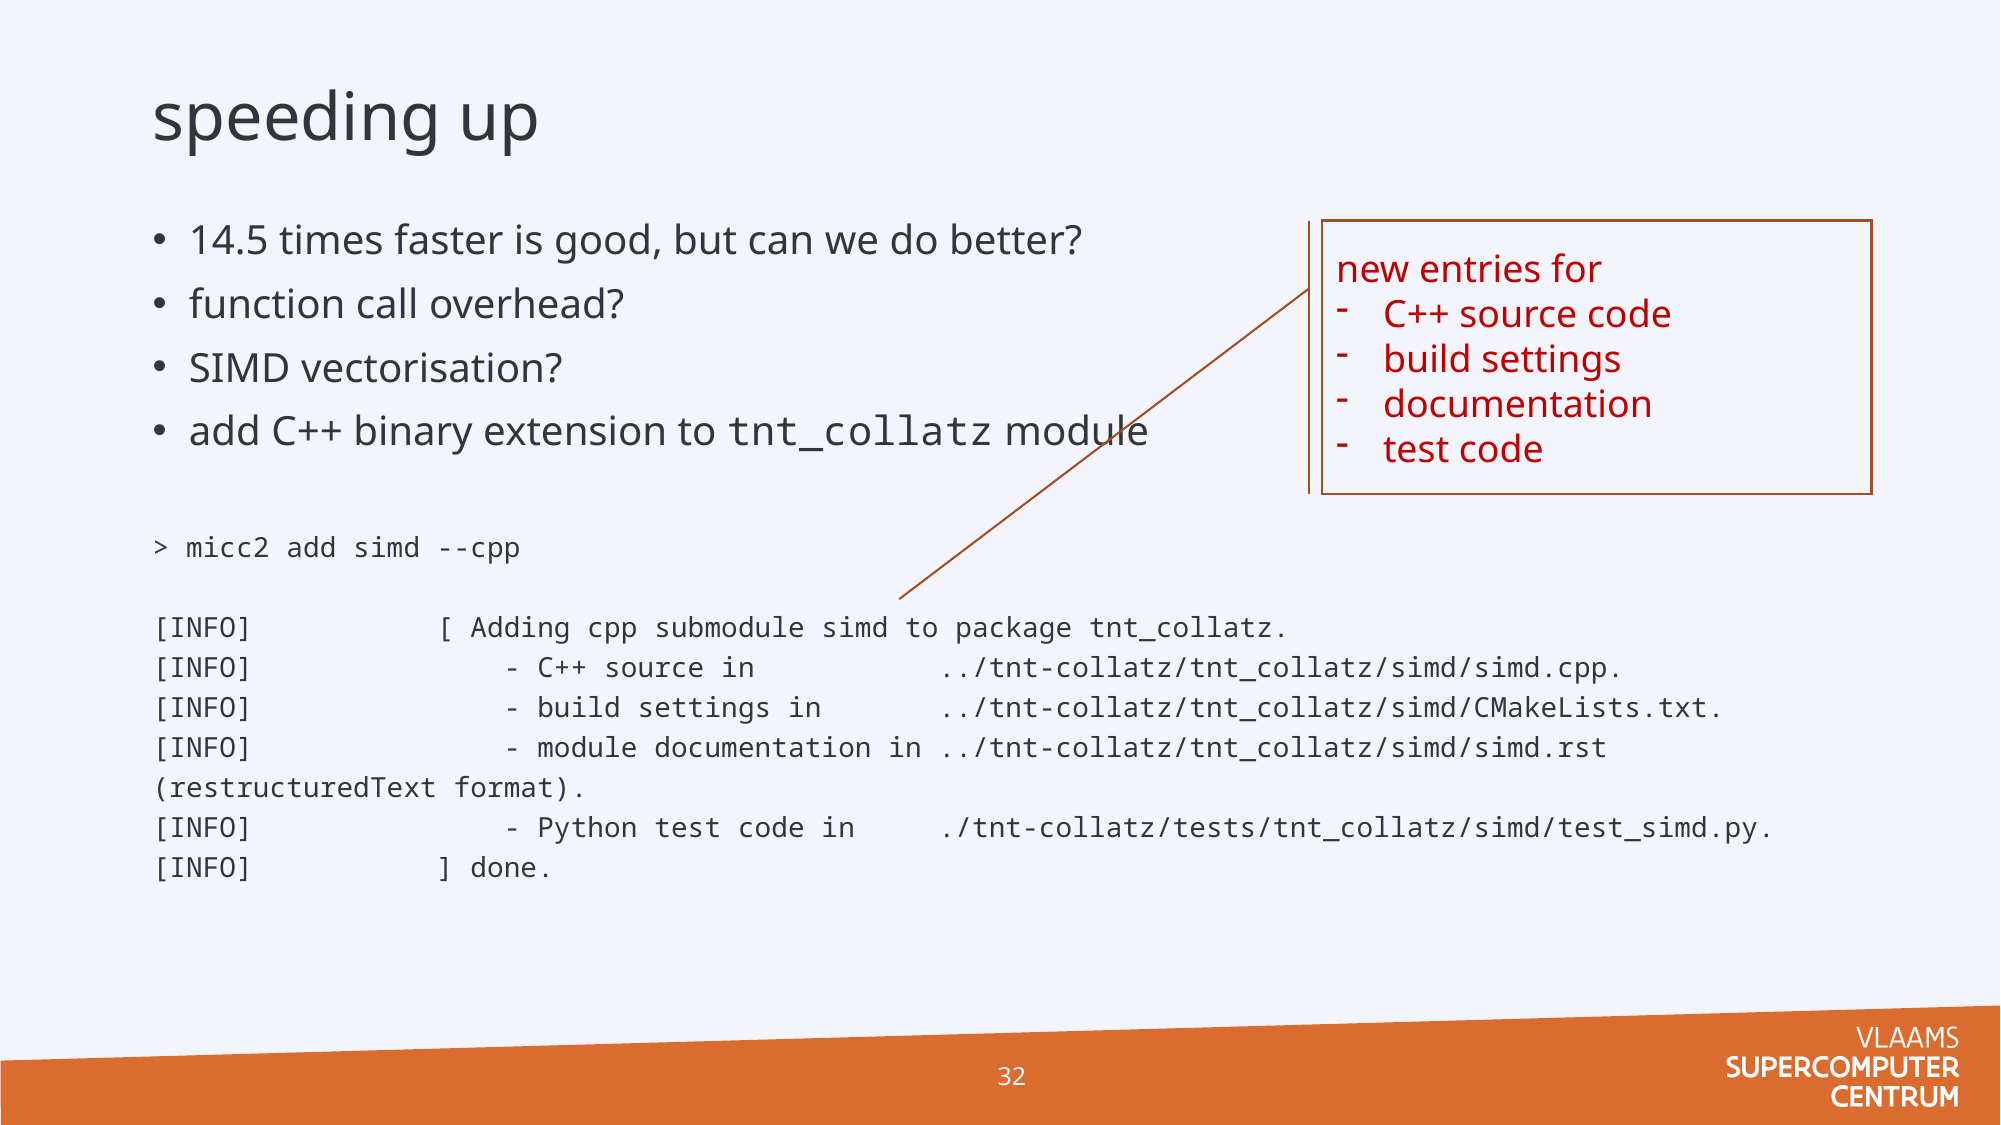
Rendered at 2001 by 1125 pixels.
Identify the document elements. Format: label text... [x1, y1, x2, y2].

picture [1725, 1021, 1960, 1117]
text_box new entries for C++ source code build settings documentation test code [1321, 219, 1873, 495]
text_box new entries for C++ source code build settings documentation test code [898, 220, 1310, 600]
title speeding up [137, 75, 1863, 178]
list 14.5 times faster is good, but can we do better? function call overhead? SIMD vectorisation? add C++ binary extension to tnt_collatz module > micc2 add simd --cpp [INFO] [ Adding cpp submodule simd to package tnt_collatz. [INFO] - C++ source in ../tnt-collatz/tnt_collatz/simd/simd.cpp. [INFO] - build settings in ../tnt-collatz/tnt_collatz/simd/CMakeLists.txt. [INFO] - module documentation in ../tnt-collatz/tnt_collatz/simd/simd.rst (restructuredText format). [INFO] - Python test code in ./tnt-collatz/tests/tnt_collatz/simd/test_simd.py. [INFO] ] done. [137, 207, 1920, 905]
slide_number 32 [958, 1047, 1042, 1108]
